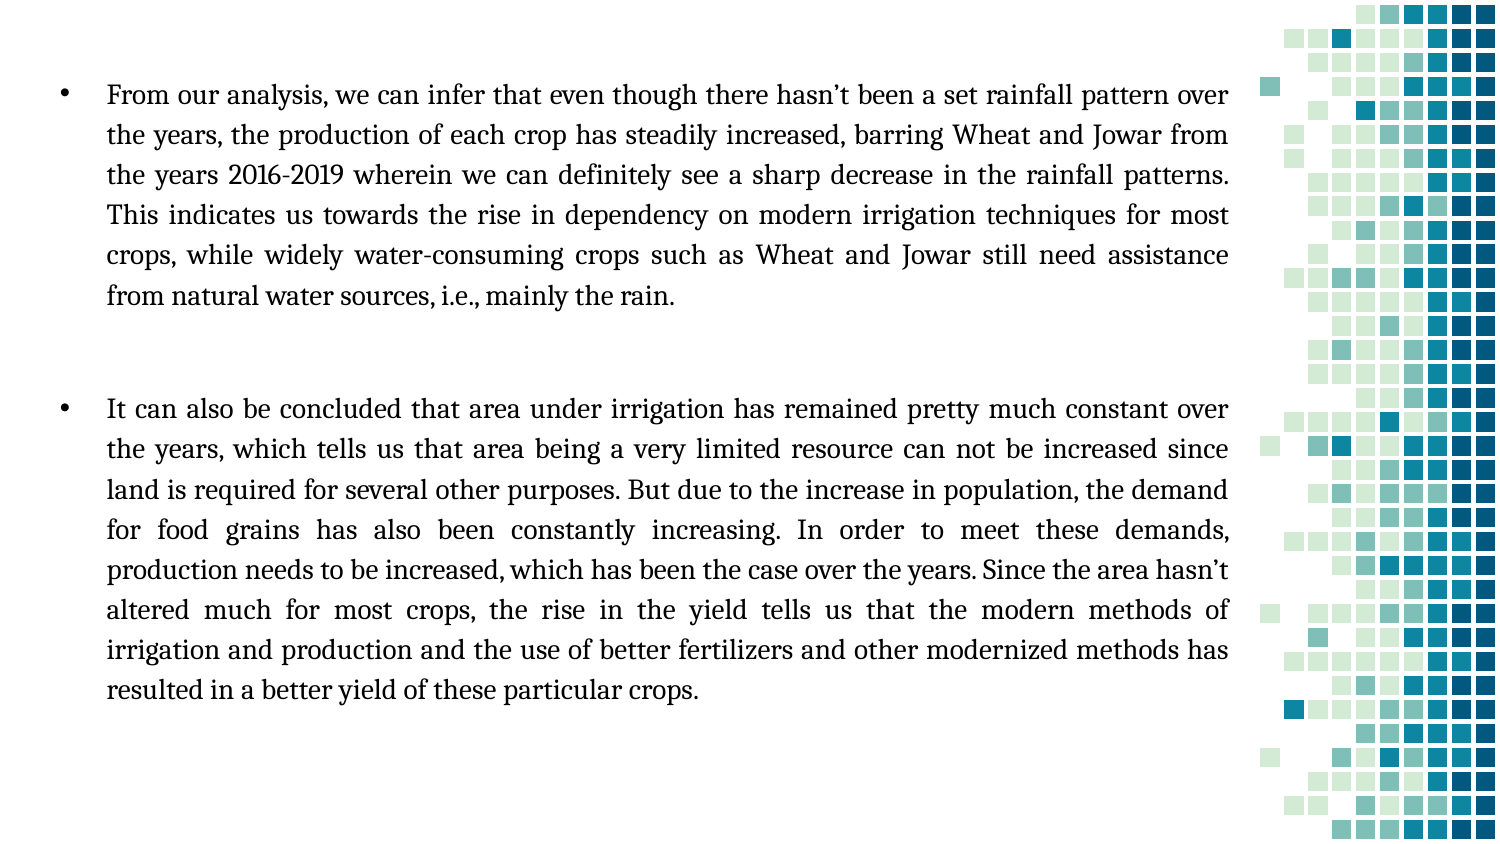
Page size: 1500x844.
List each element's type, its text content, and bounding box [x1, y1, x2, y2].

text_box From our analysis, we can infer that even though there hasn’t been a set rainfall pattern over the years, the production of each crop has steadily increased, barring Wheat and Jowar from the years 2016-2019 wherein we can definitely see a sharp decrease in the rainfall patterns. This indicates us towards the rise in dependency on modern irrigation techniques for most crops, while widely water-consuming crops such as Wheat and Jowar still need assistance from natural water sources, i.e., mainly the rain. It can also be concluded that area under irrigation has remained pretty much constant over the years, which tells us that area being a very limited resource can not be increased since land is required for several other purposes. But due to the increase in population, the demand for food grains has also been constantly increasing. In order to meet these demands, production needs to be increased, which has been the case over the years. Since the area hasn’t altered much for most crops, the rise in the yield tells us that the modern methods of irrigation and production and the use of better fertilizers and other modernized methods has resulted in a better yield of these particular crops. [44, 62, 1245, 770]
